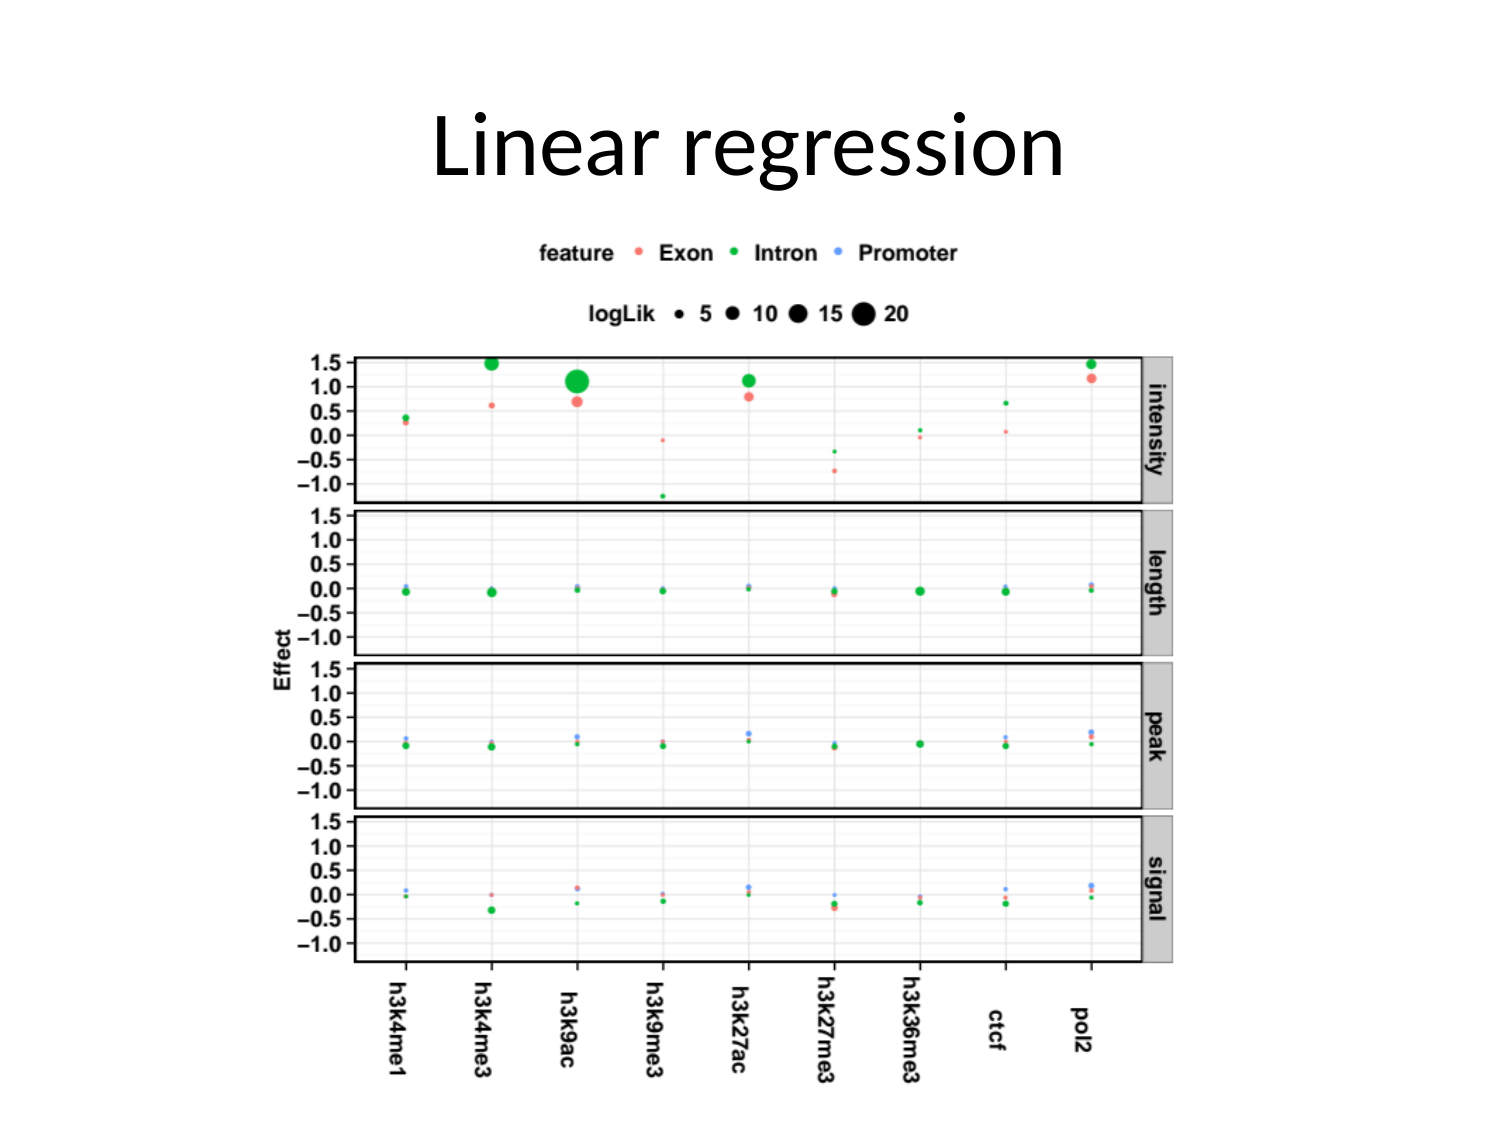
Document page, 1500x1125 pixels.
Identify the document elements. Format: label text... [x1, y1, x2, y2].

title Linear regression [75, 45, 1425, 233]
picture [254, 182, 1198, 1125]
